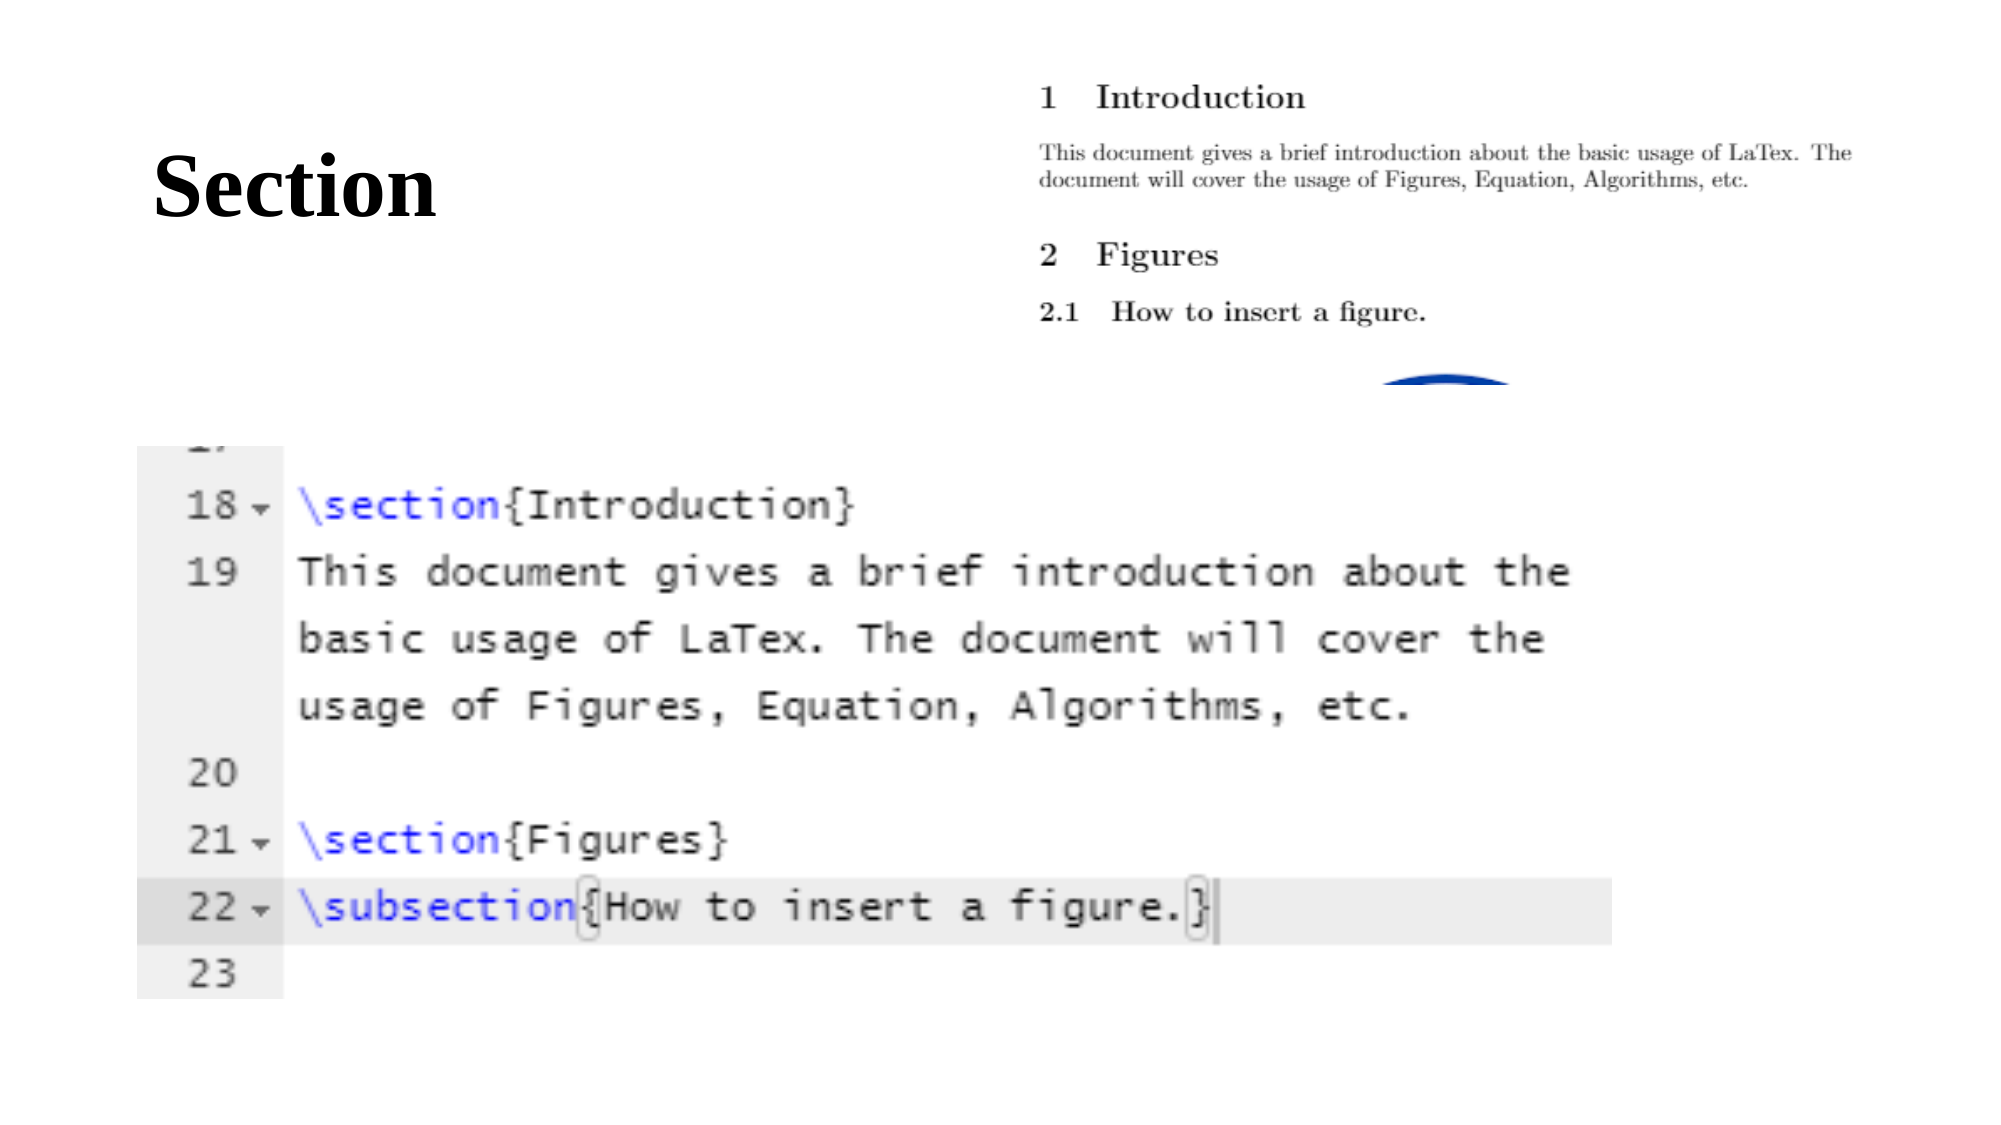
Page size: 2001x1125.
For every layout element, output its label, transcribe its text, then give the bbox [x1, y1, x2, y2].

picture [137, 446, 1613, 999]
picture [968, 38, 1973, 386]
title Section [137, 59, 968, 278]
